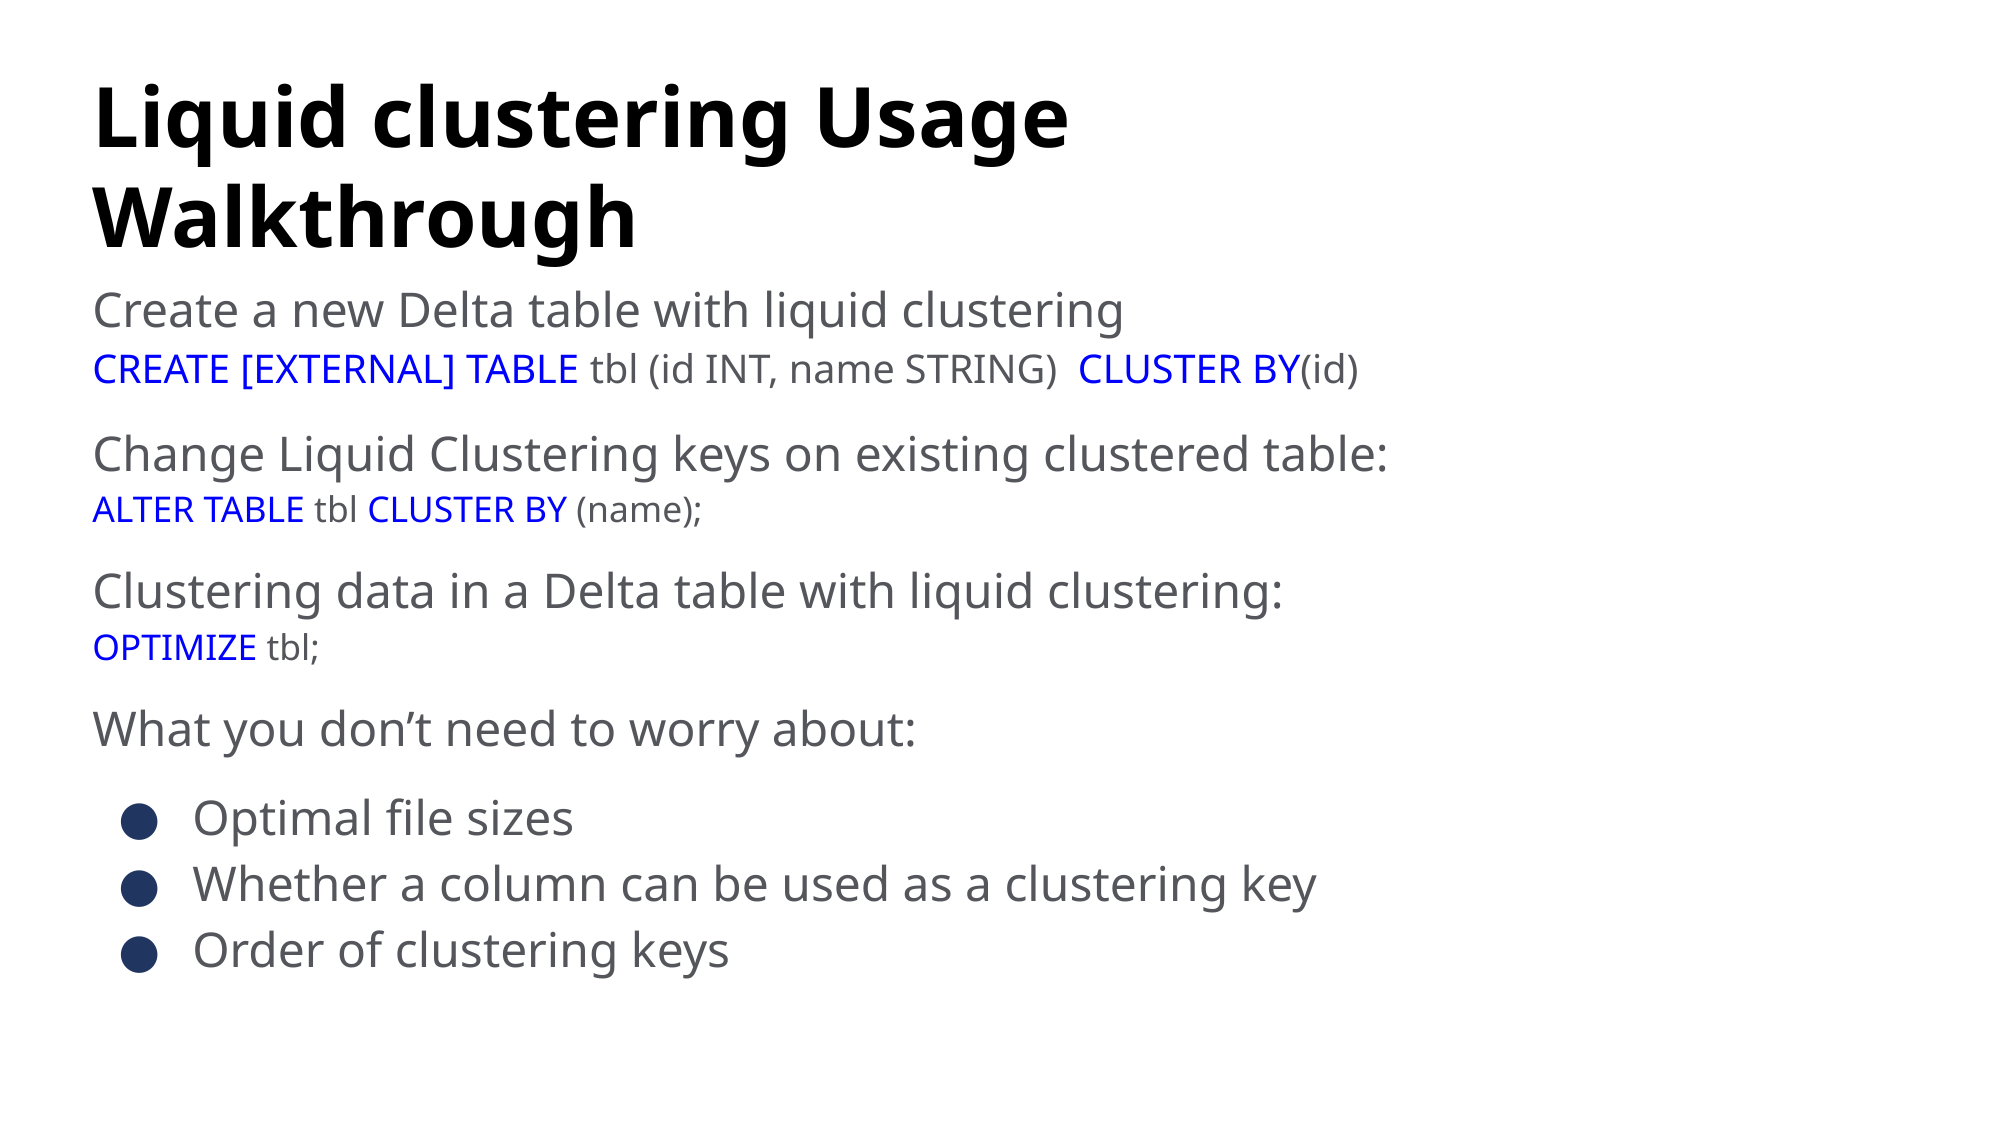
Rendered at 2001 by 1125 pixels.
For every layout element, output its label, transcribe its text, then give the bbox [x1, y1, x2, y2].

list Create a new Delta table with liquid clustering CREATE [EXTERNAL] TABLE tbl (id INT, name STRING) CLUSTER BY(id) Change Liquid Clustering keys on existing clustered table: ALTER TABLE tbl CLUSTER BY (name); Clustering data in a Delta table with liquid clustering: OPTIMIZE tbl; What you don’t need to worry about: Optimal file sizes Whether a column can be used as a clustering key Order of clustering keys [92, 271, 1877, 1077]
title Liquid clustering Usage Walkthrough [92, 65, 1605, 262]
